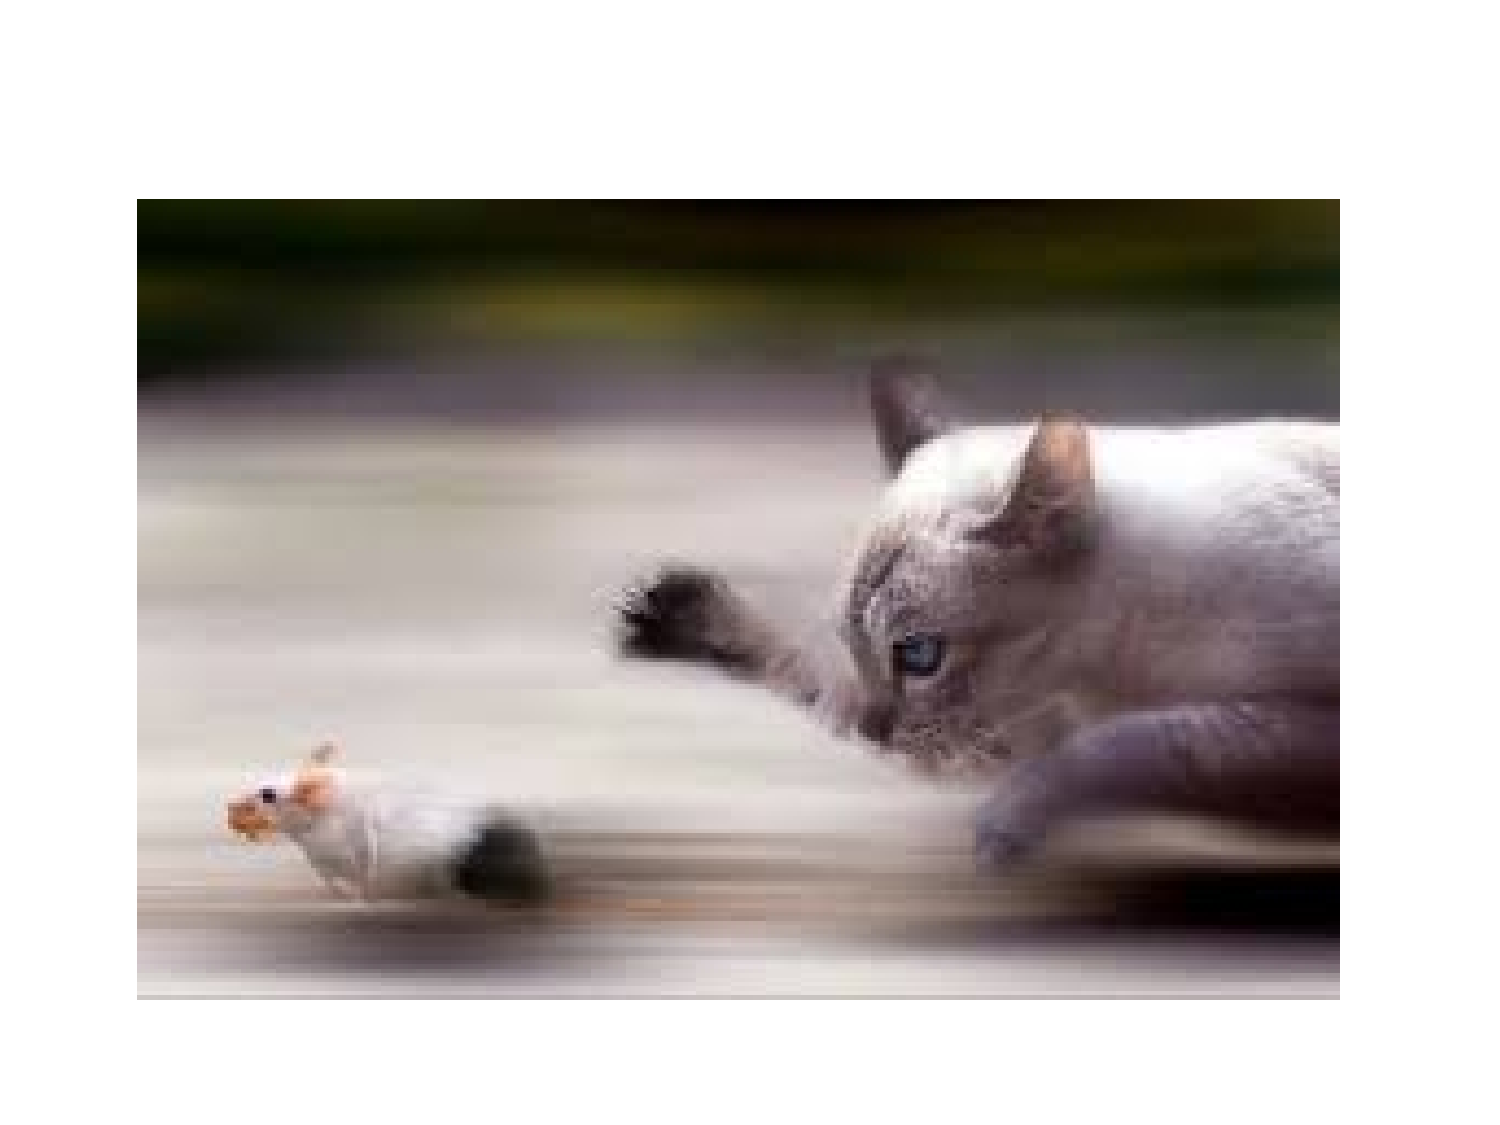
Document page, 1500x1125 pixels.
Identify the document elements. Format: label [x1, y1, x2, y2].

list [137, 199, 1340, 1001]
